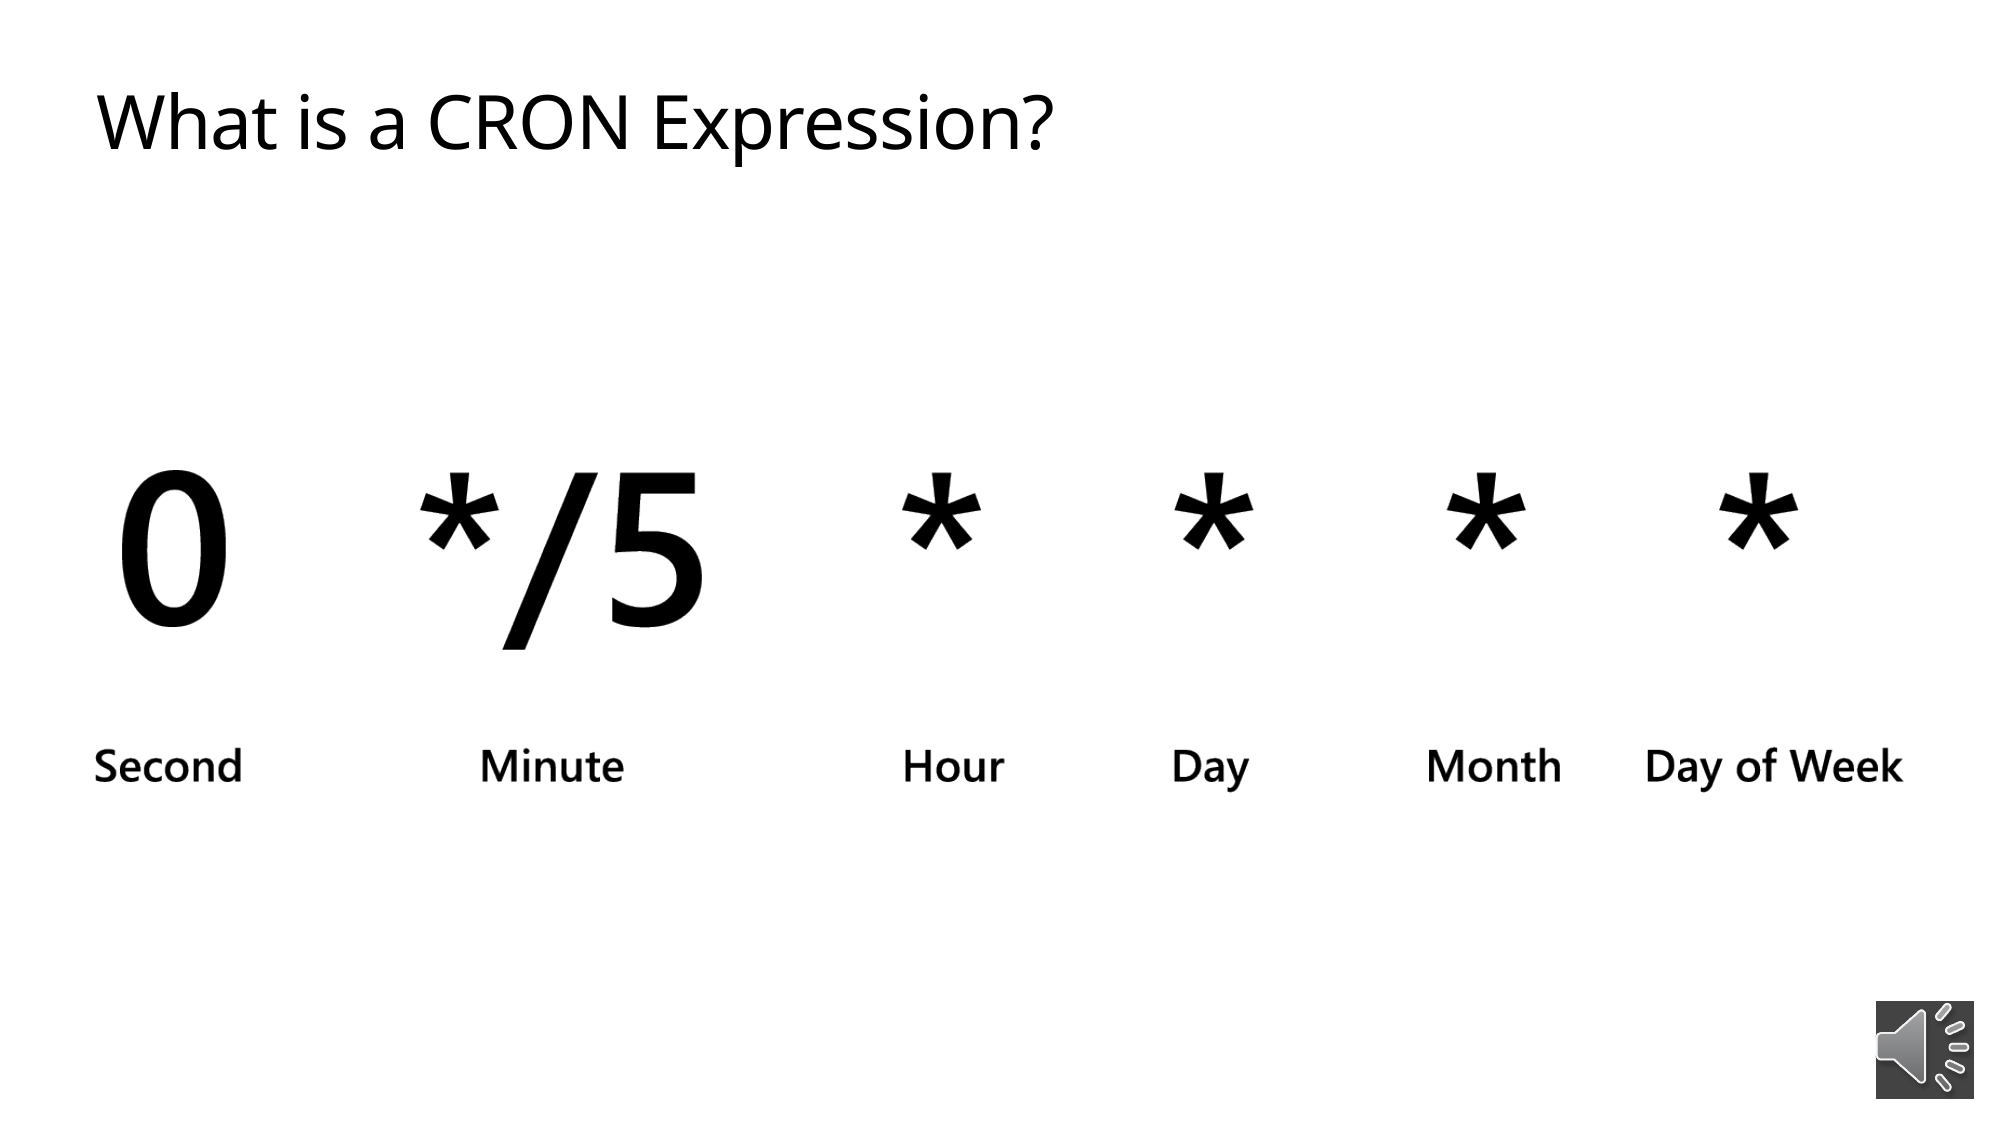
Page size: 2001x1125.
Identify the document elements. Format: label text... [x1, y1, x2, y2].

title What is a CRON Expression? [96, 75, 1904, 166]
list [95, 470, 1904, 794]
picture [1874, 999, 1976, 1101]
